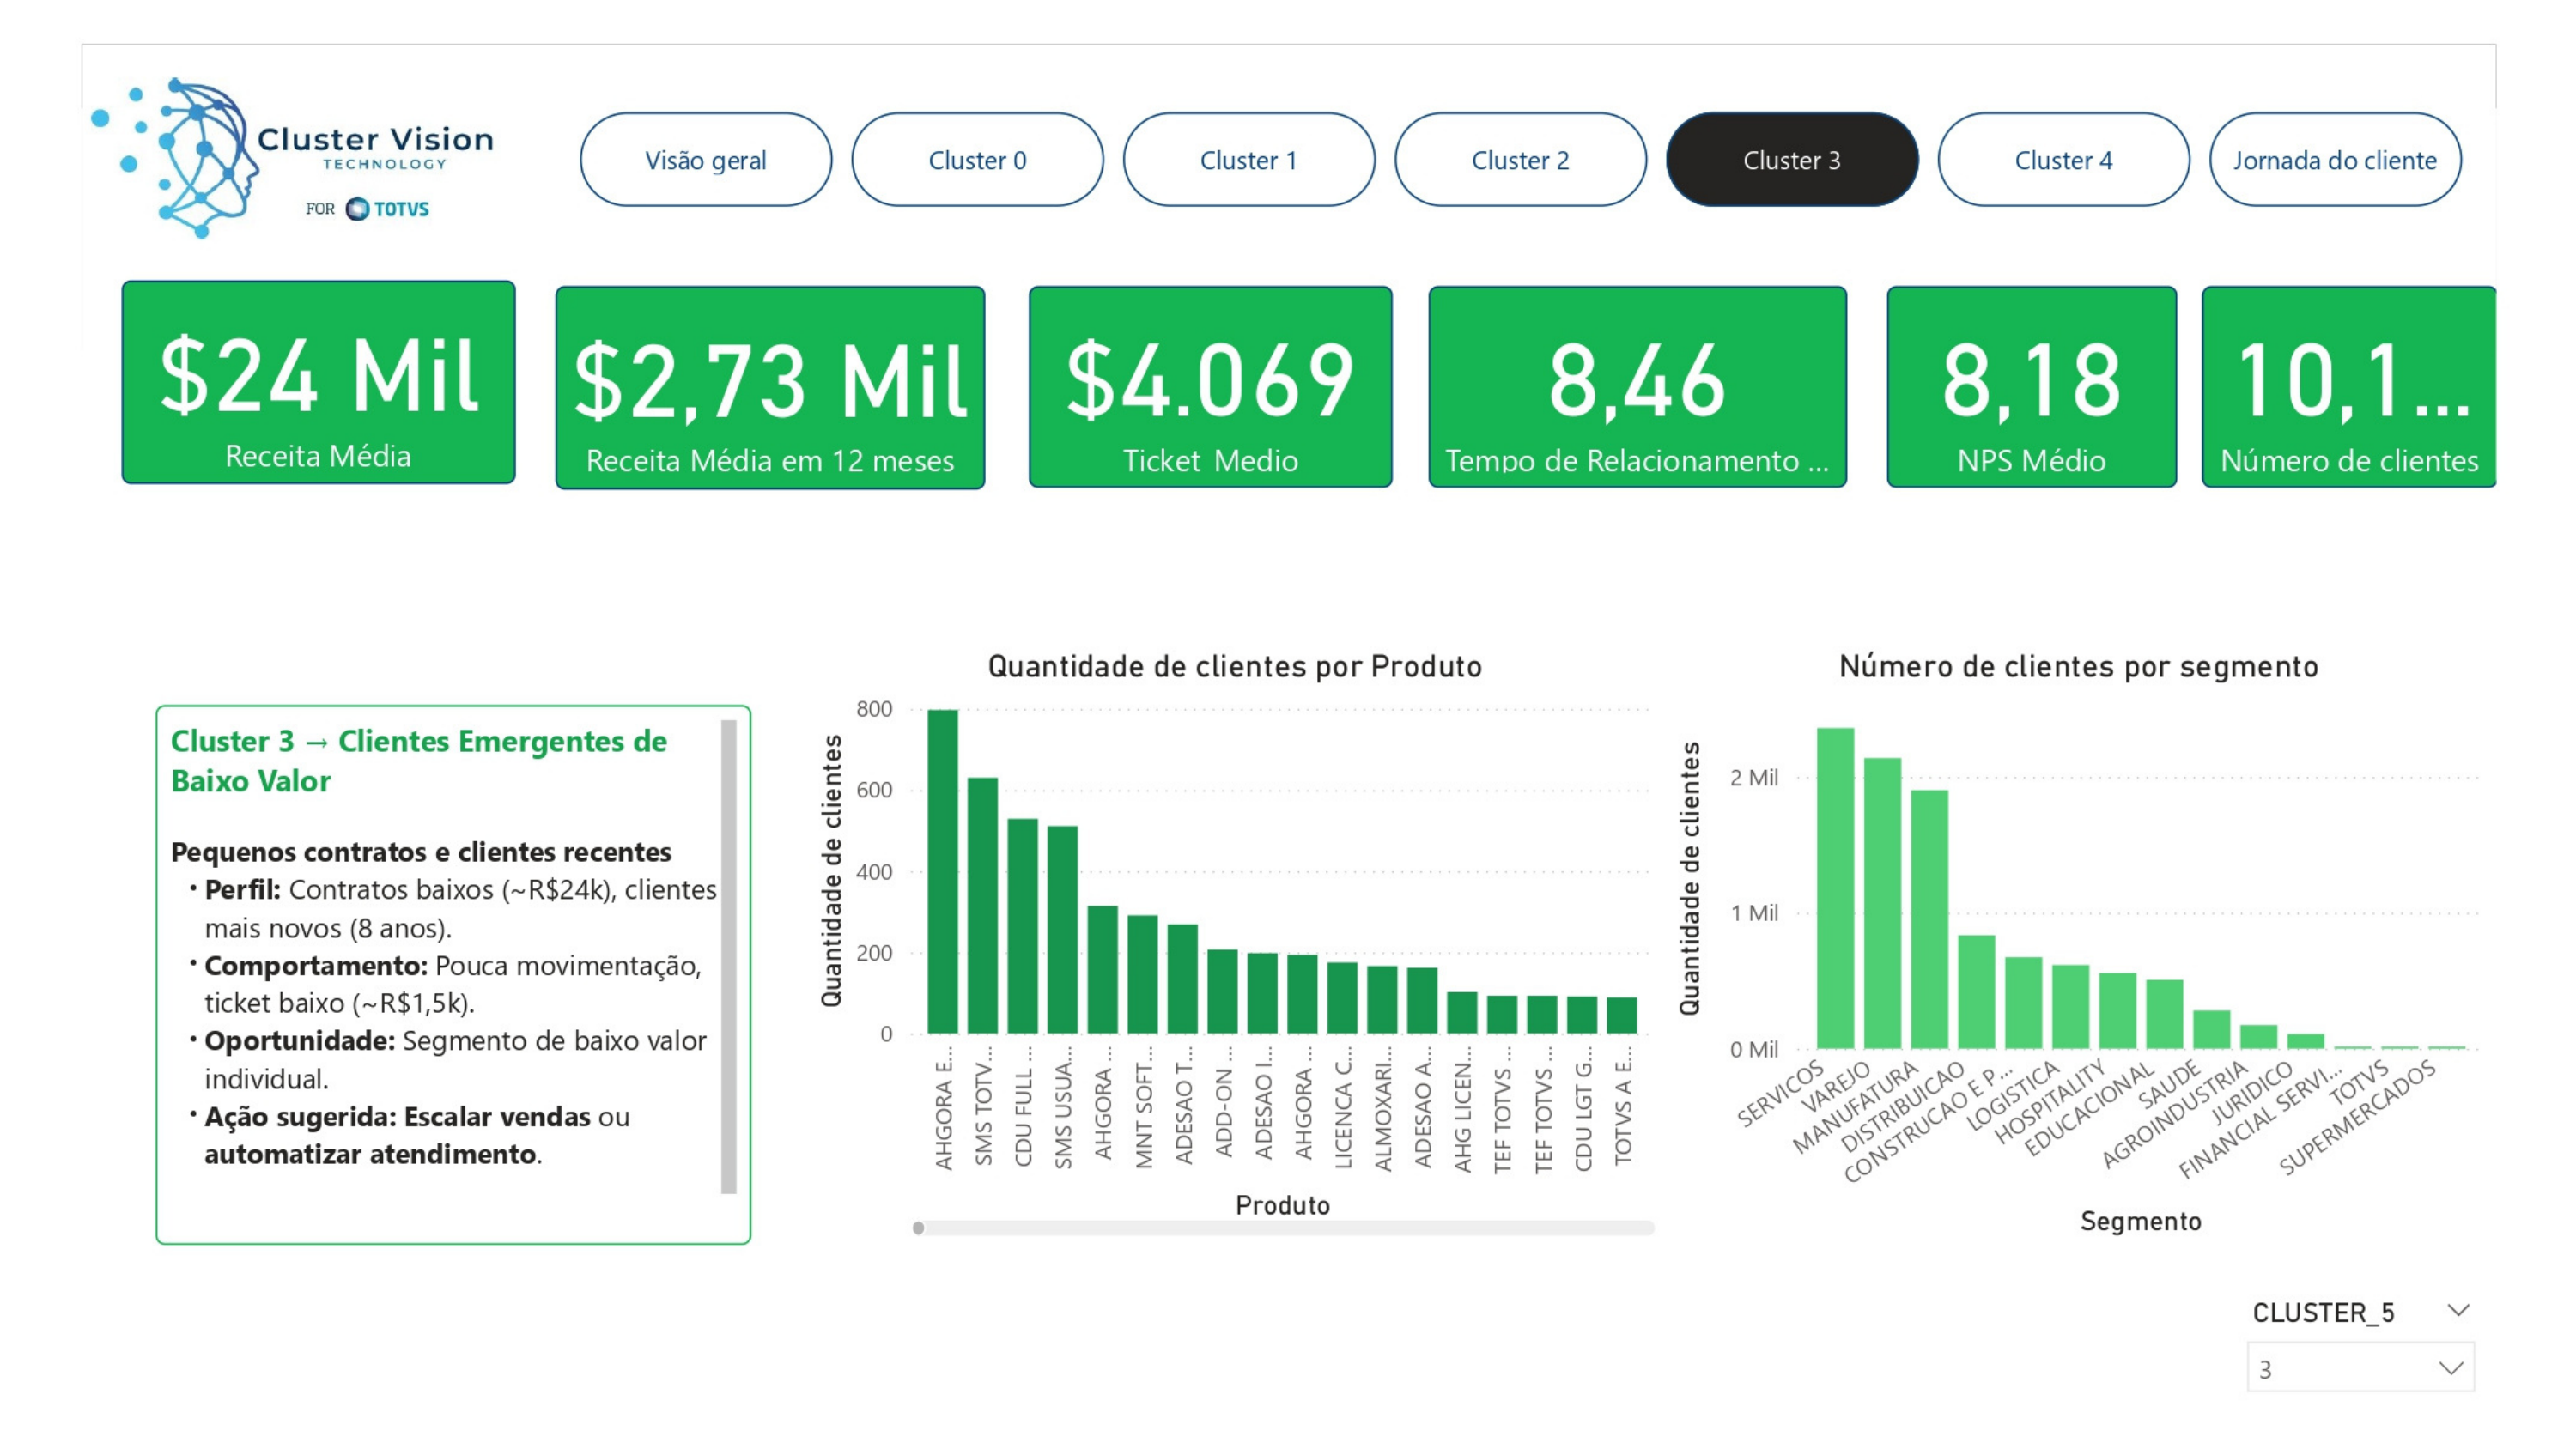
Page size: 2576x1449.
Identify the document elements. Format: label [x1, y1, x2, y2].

text_box [37, 0, 2542, 1449]
